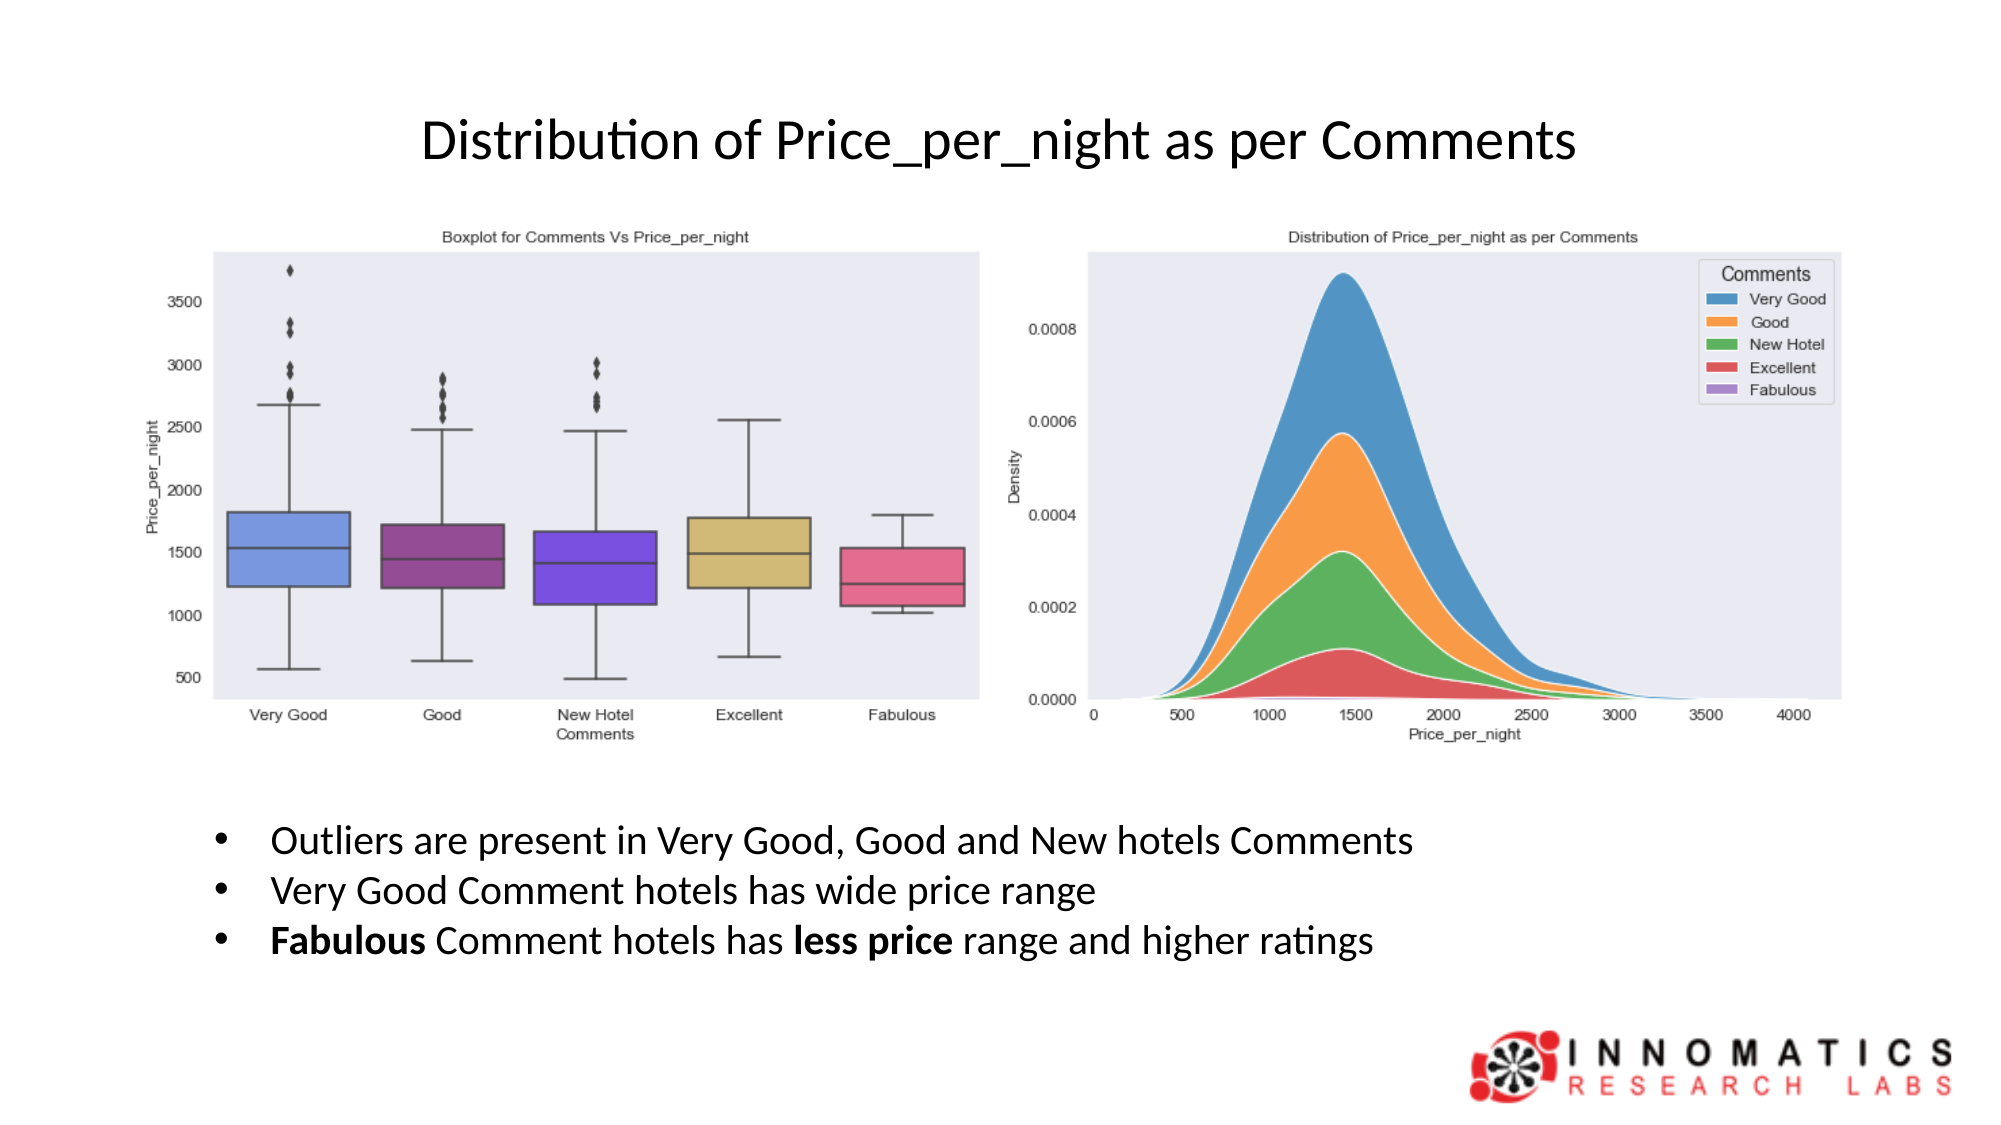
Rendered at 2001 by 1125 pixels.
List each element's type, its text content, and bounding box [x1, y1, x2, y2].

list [999, 222, 1850, 752]
picture [1445, 1014, 1975, 1125]
title Distribution of Price_per_night as per Comments [137, 59, 1863, 223]
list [137, 222, 988, 752]
text_box Outliers are present in Very Good, Good and New hotels Comments Very Good Comment hotels has wide price range Fabulous Comment hotels has less price range and higher ratings [199, 805, 1749, 971]
